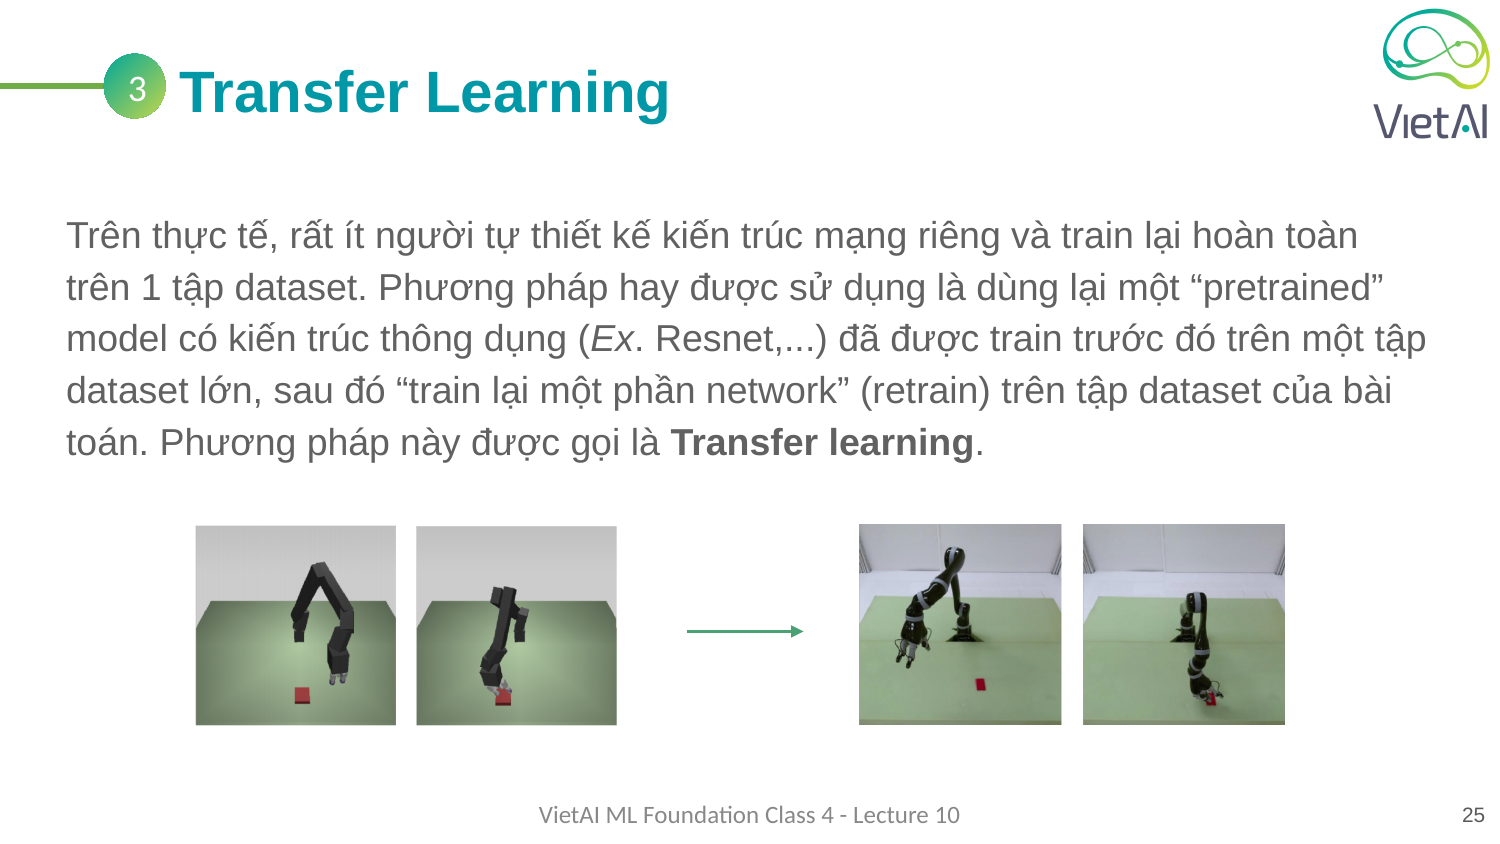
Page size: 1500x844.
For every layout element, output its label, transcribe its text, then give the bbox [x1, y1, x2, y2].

slide_number ‹#› [1410, 781, 1500, 844]
text_box 3 [103, 53, 166, 119]
title Transfer Learning [164, 39, 1336, 133]
picture [1371, 0, 1498, 144]
picture [859, 524, 1285, 725]
text_box Trên thực tế, rất ít người tự thiết kế kiến trúc mạng riêng và train lại hoàn toàn trên 1 tập dataset. Phương pháp hay được sử dụng là dùng lại một “pretrained” model có kiến trúc thông dụng (Ex. Resnet,...) đã được train trước đó trên một tập dataset lớn, sau đó “train lại một phần network” (retrain) trên tập dataset của bài toán. Phương pháp này được gọi là Transfer learning. [51, 188, 1449, 750]
picture [192, 523, 619, 727]
